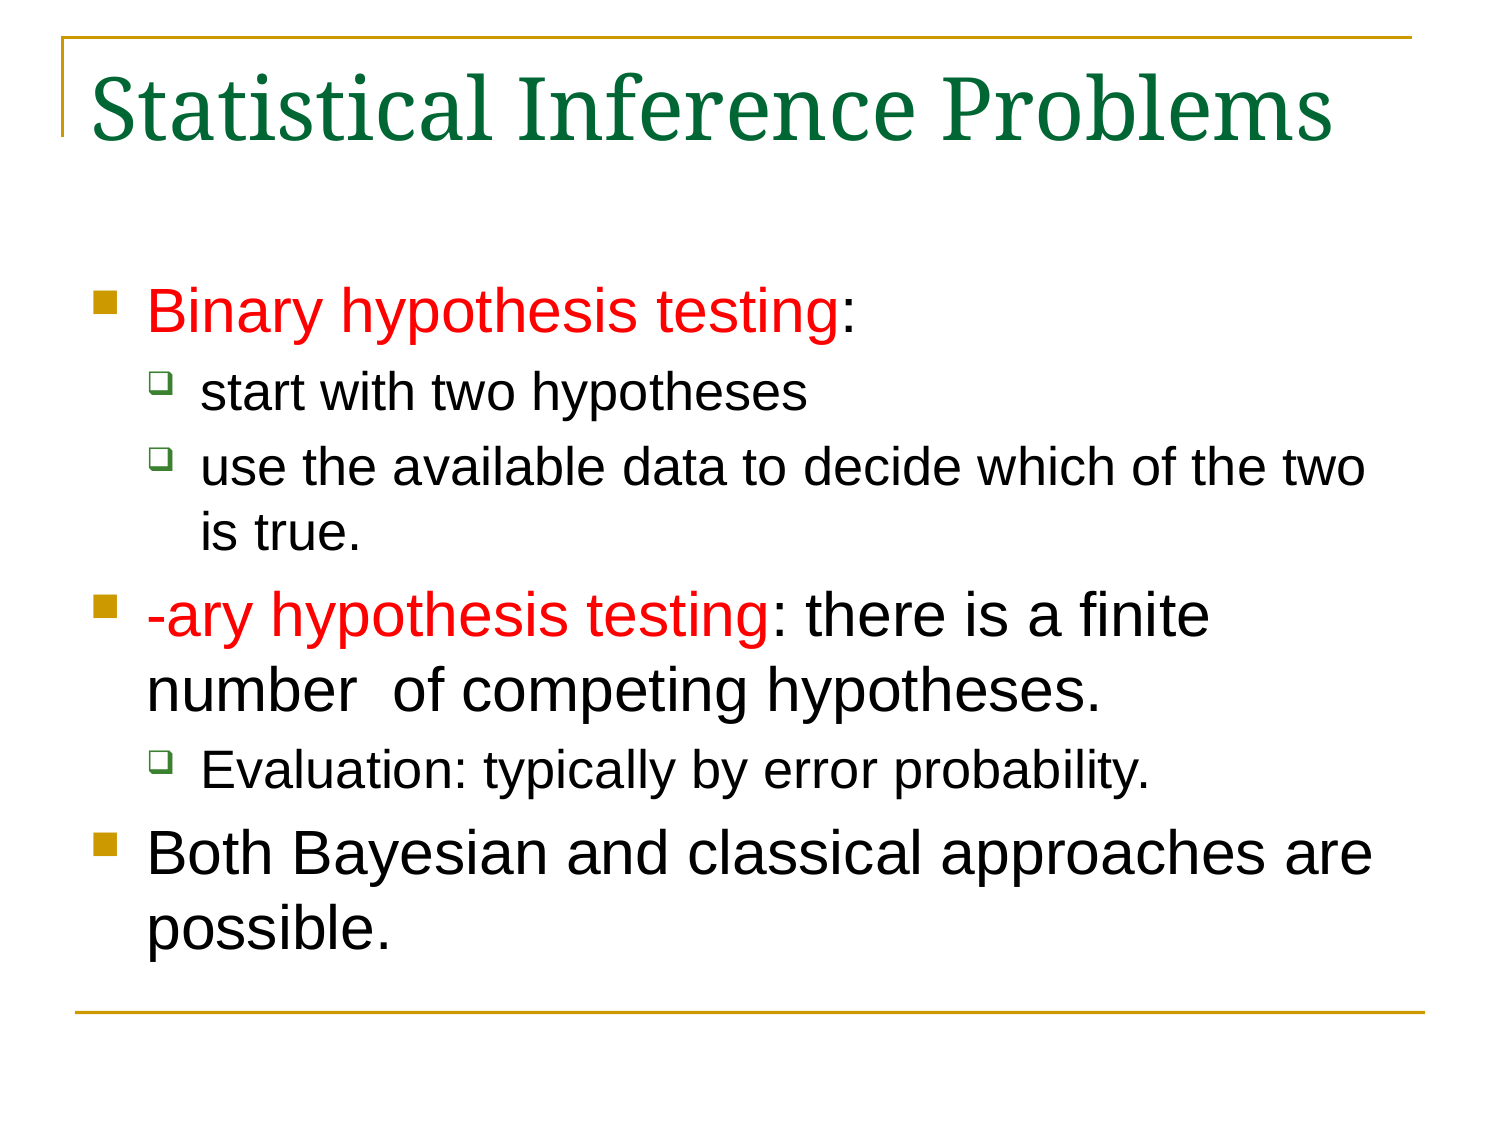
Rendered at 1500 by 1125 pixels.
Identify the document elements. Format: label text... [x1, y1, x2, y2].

title Statistical Inference Problems [75, 45, 1425, 233]
